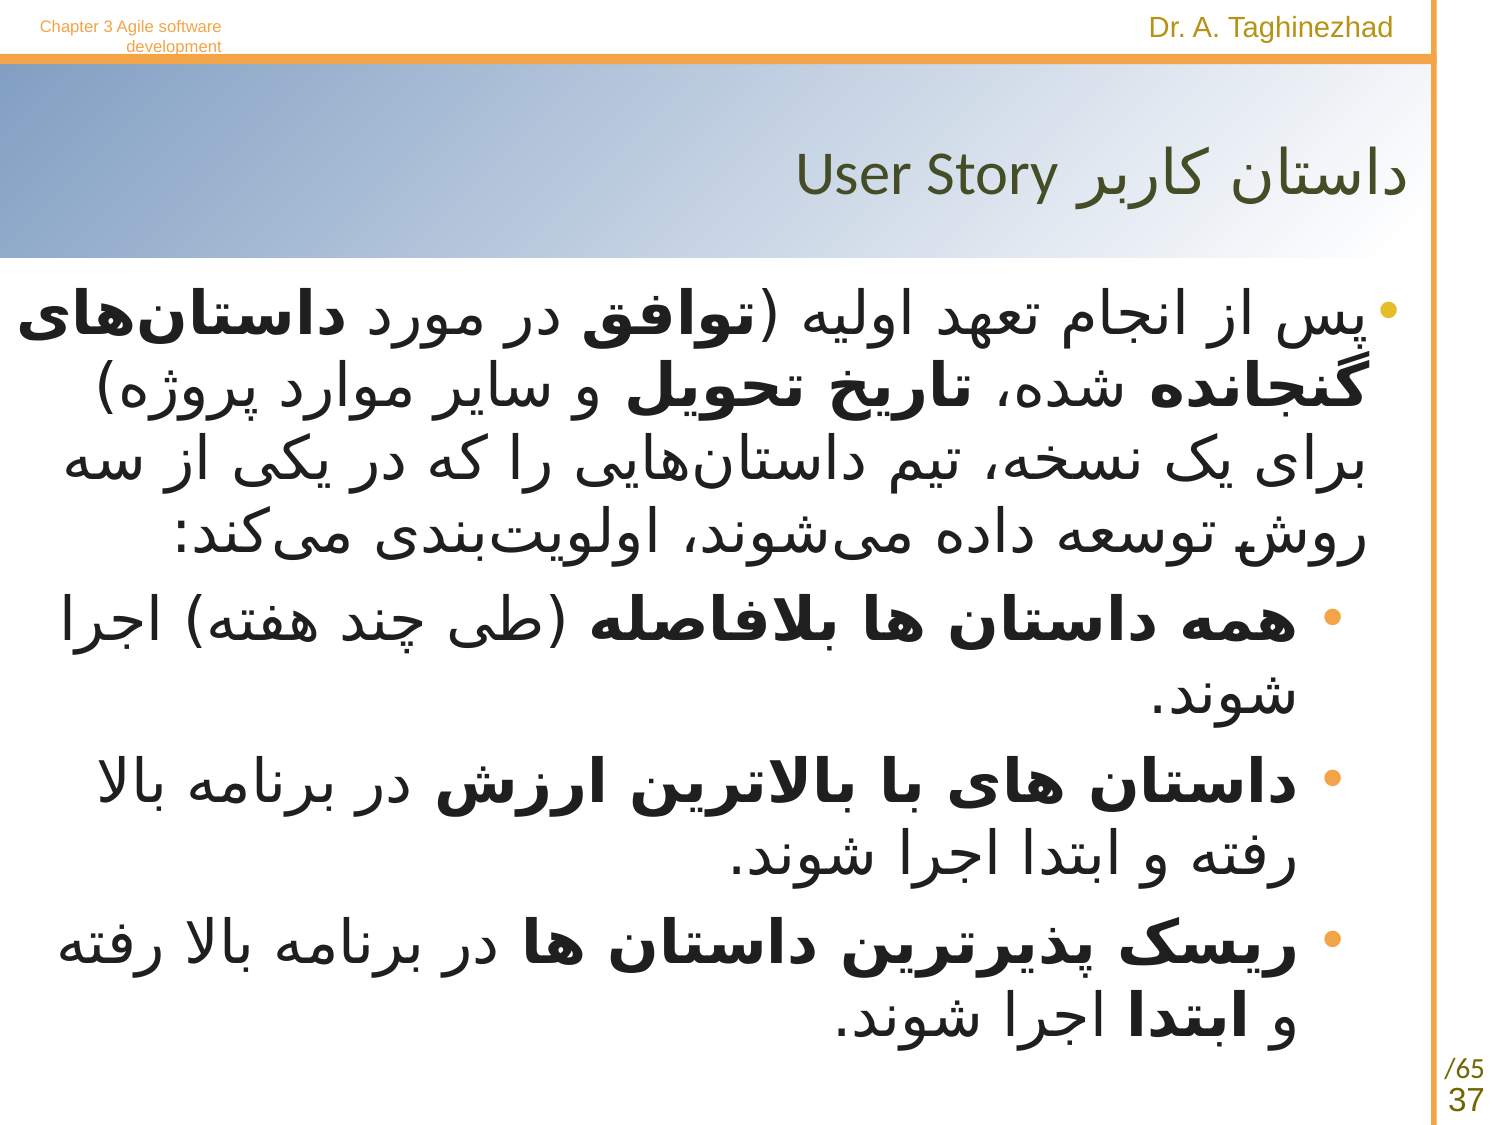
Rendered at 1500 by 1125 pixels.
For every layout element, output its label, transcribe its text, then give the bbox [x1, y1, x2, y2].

list پس از انجام تعهد اولیه (توافق در مورد داستان‌های گنجانده شده، تاریخ تحویل و سایر موارد پروژه) برای یک نسخه، تیم داستان‌هایی را که در یکی از سه روش توسعه داده می‌شوند، اولویت‌بندی می‌کند: همه داستان ها بلافاصله (طی چند هفته) اجرا شوند. داستان های با بالاترین ارزش در برنامه بالا رفته و ابتدا اجرا شوند. ریسک پذیرترین داستان ها در برنامه بالا رفته و ابتدا اجرا شوند. [0, 265, 1425, 1079]
title داستان کاربر User Story [0, 105, 1425, 234]
footer Chapter 3 Agile software development [0, 8, 237, 84]
slide_number 37 [1413, 1023, 1500, 1125]
